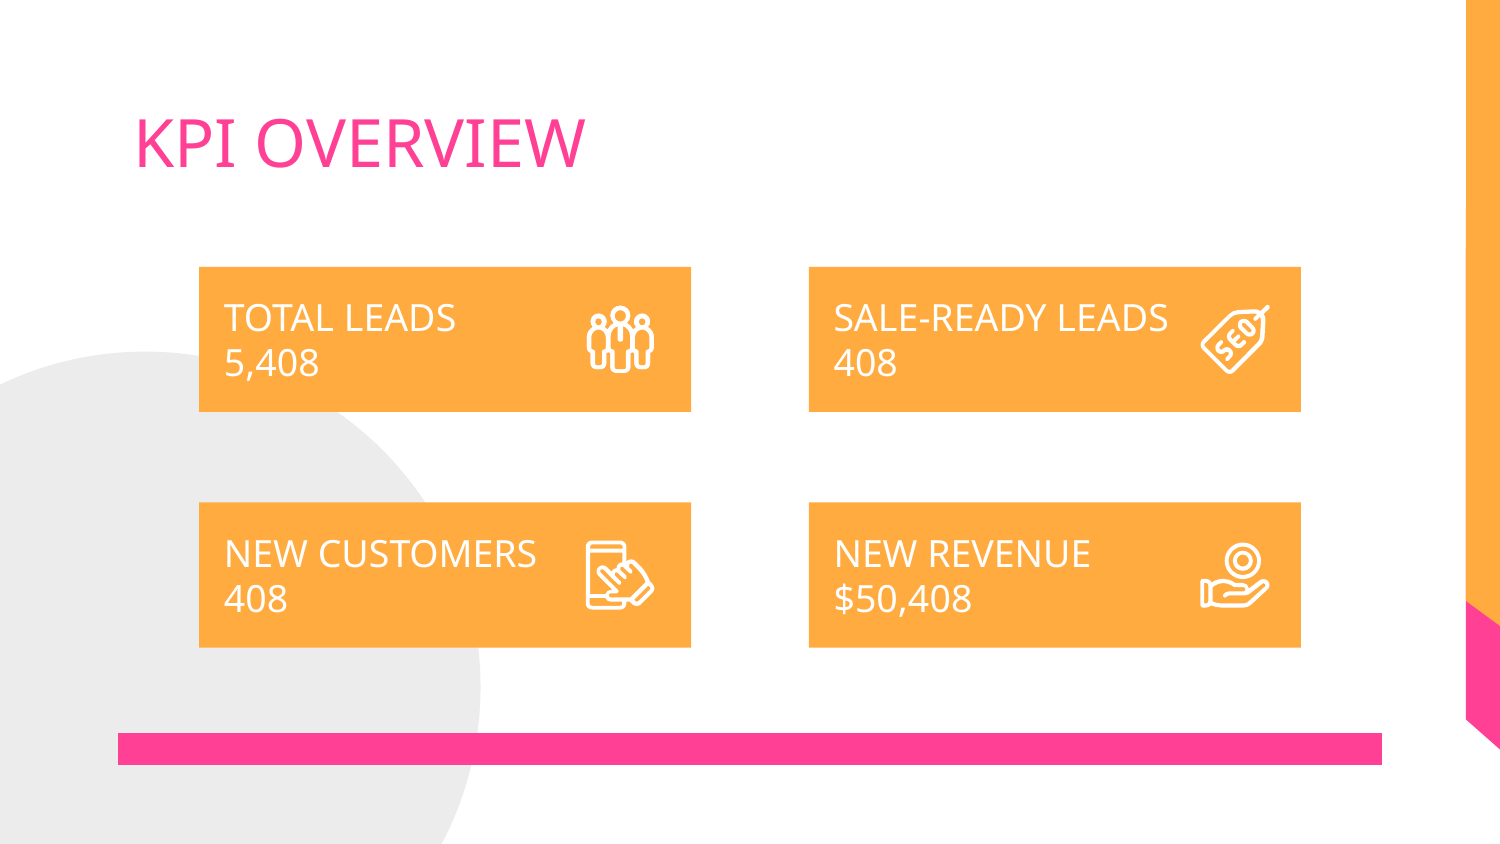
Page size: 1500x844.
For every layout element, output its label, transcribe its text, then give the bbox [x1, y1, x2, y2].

text_box NEW CUSTOMERS 408 [199, 502, 692, 648]
text_box TOTAL LEADS 5,408 [199, 266, 692, 412]
text_box [585, 540, 655, 610]
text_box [1200, 542, 1270, 608]
text_box SALE-READY LEADS 408 [808, 266, 1301, 412]
title KPI OVERVIEW [118, 85, 1315, 180]
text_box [1199, 304, 1271, 375]
text_box NEW REVENUE $50,408 [808, 502, 1301, 648]
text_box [586, 305, 655, 374]
